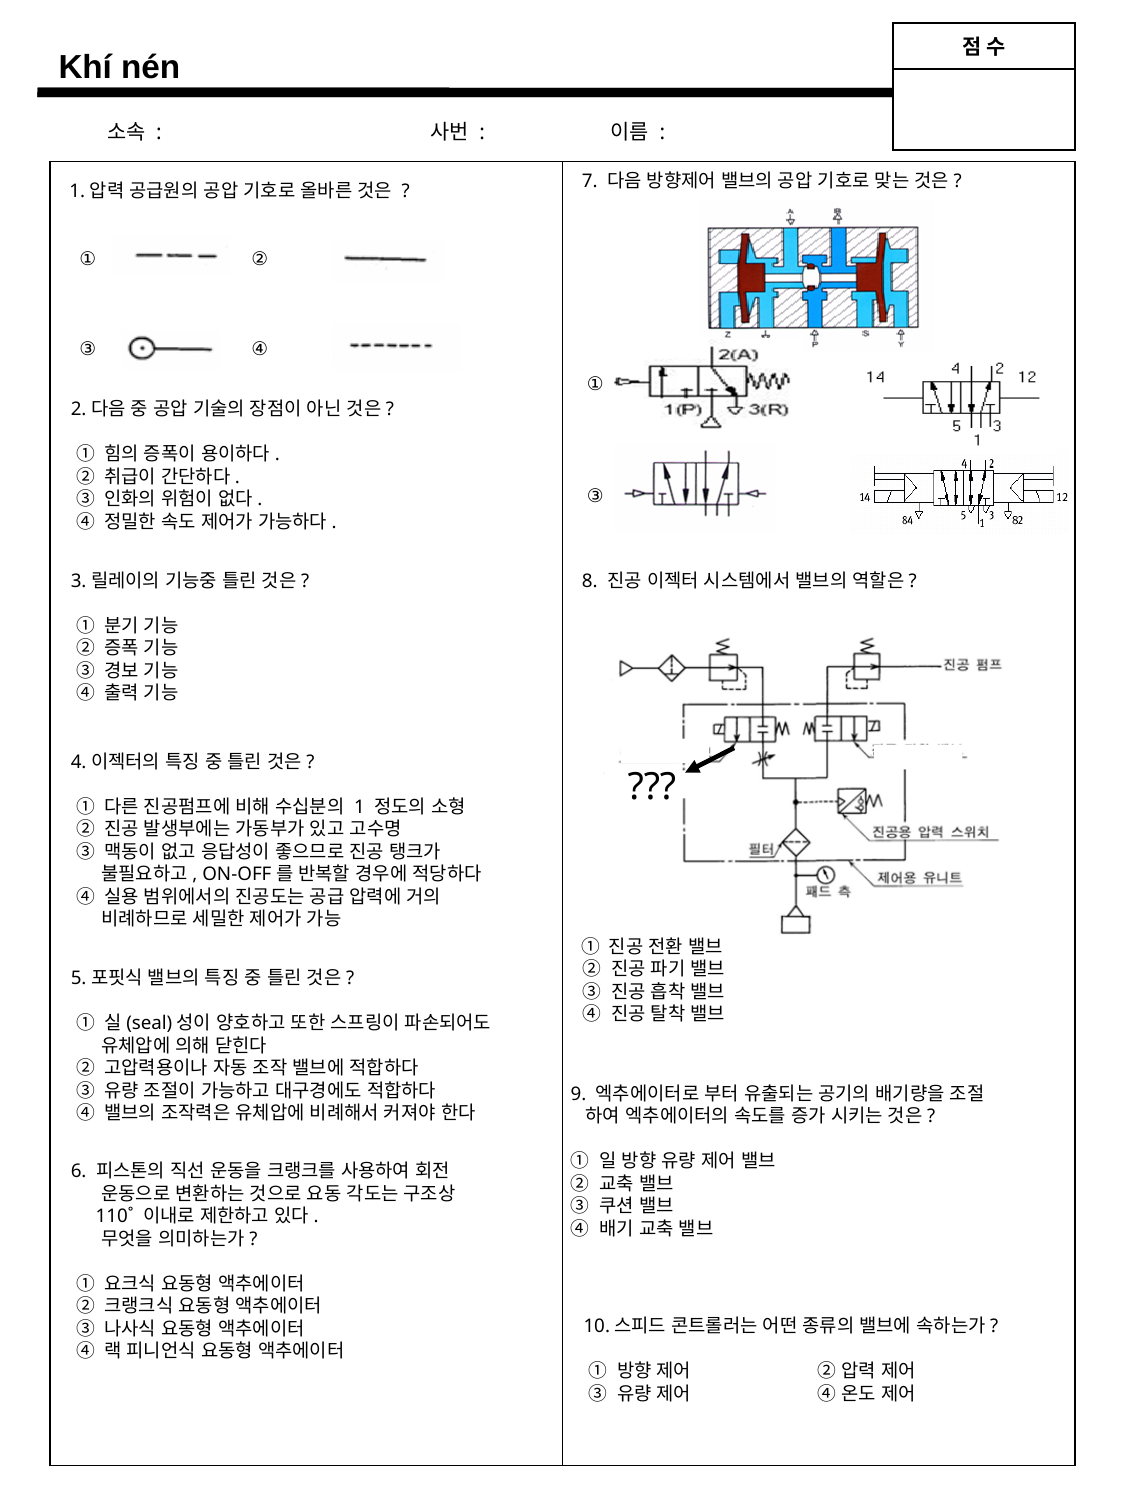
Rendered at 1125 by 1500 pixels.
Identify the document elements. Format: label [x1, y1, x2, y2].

picture [614, 197, 1069, 534]
text_box [92, 111, 686, 152]
picture [614, 444, 792, 534]
picture [122, 330, 220, 370]
table_cell [894, 70, 1074, 149]
picture [592, 605, 1015, 940]
text_box [37, 37, 892, 93]
text_box [49, 161, 1125, 1466]
picture [332, 323, 461, 373]
picture [332, 240, 444, 283]
table_header [894, 24, 1074, 68]
picture [110, 235, 230, 276]
